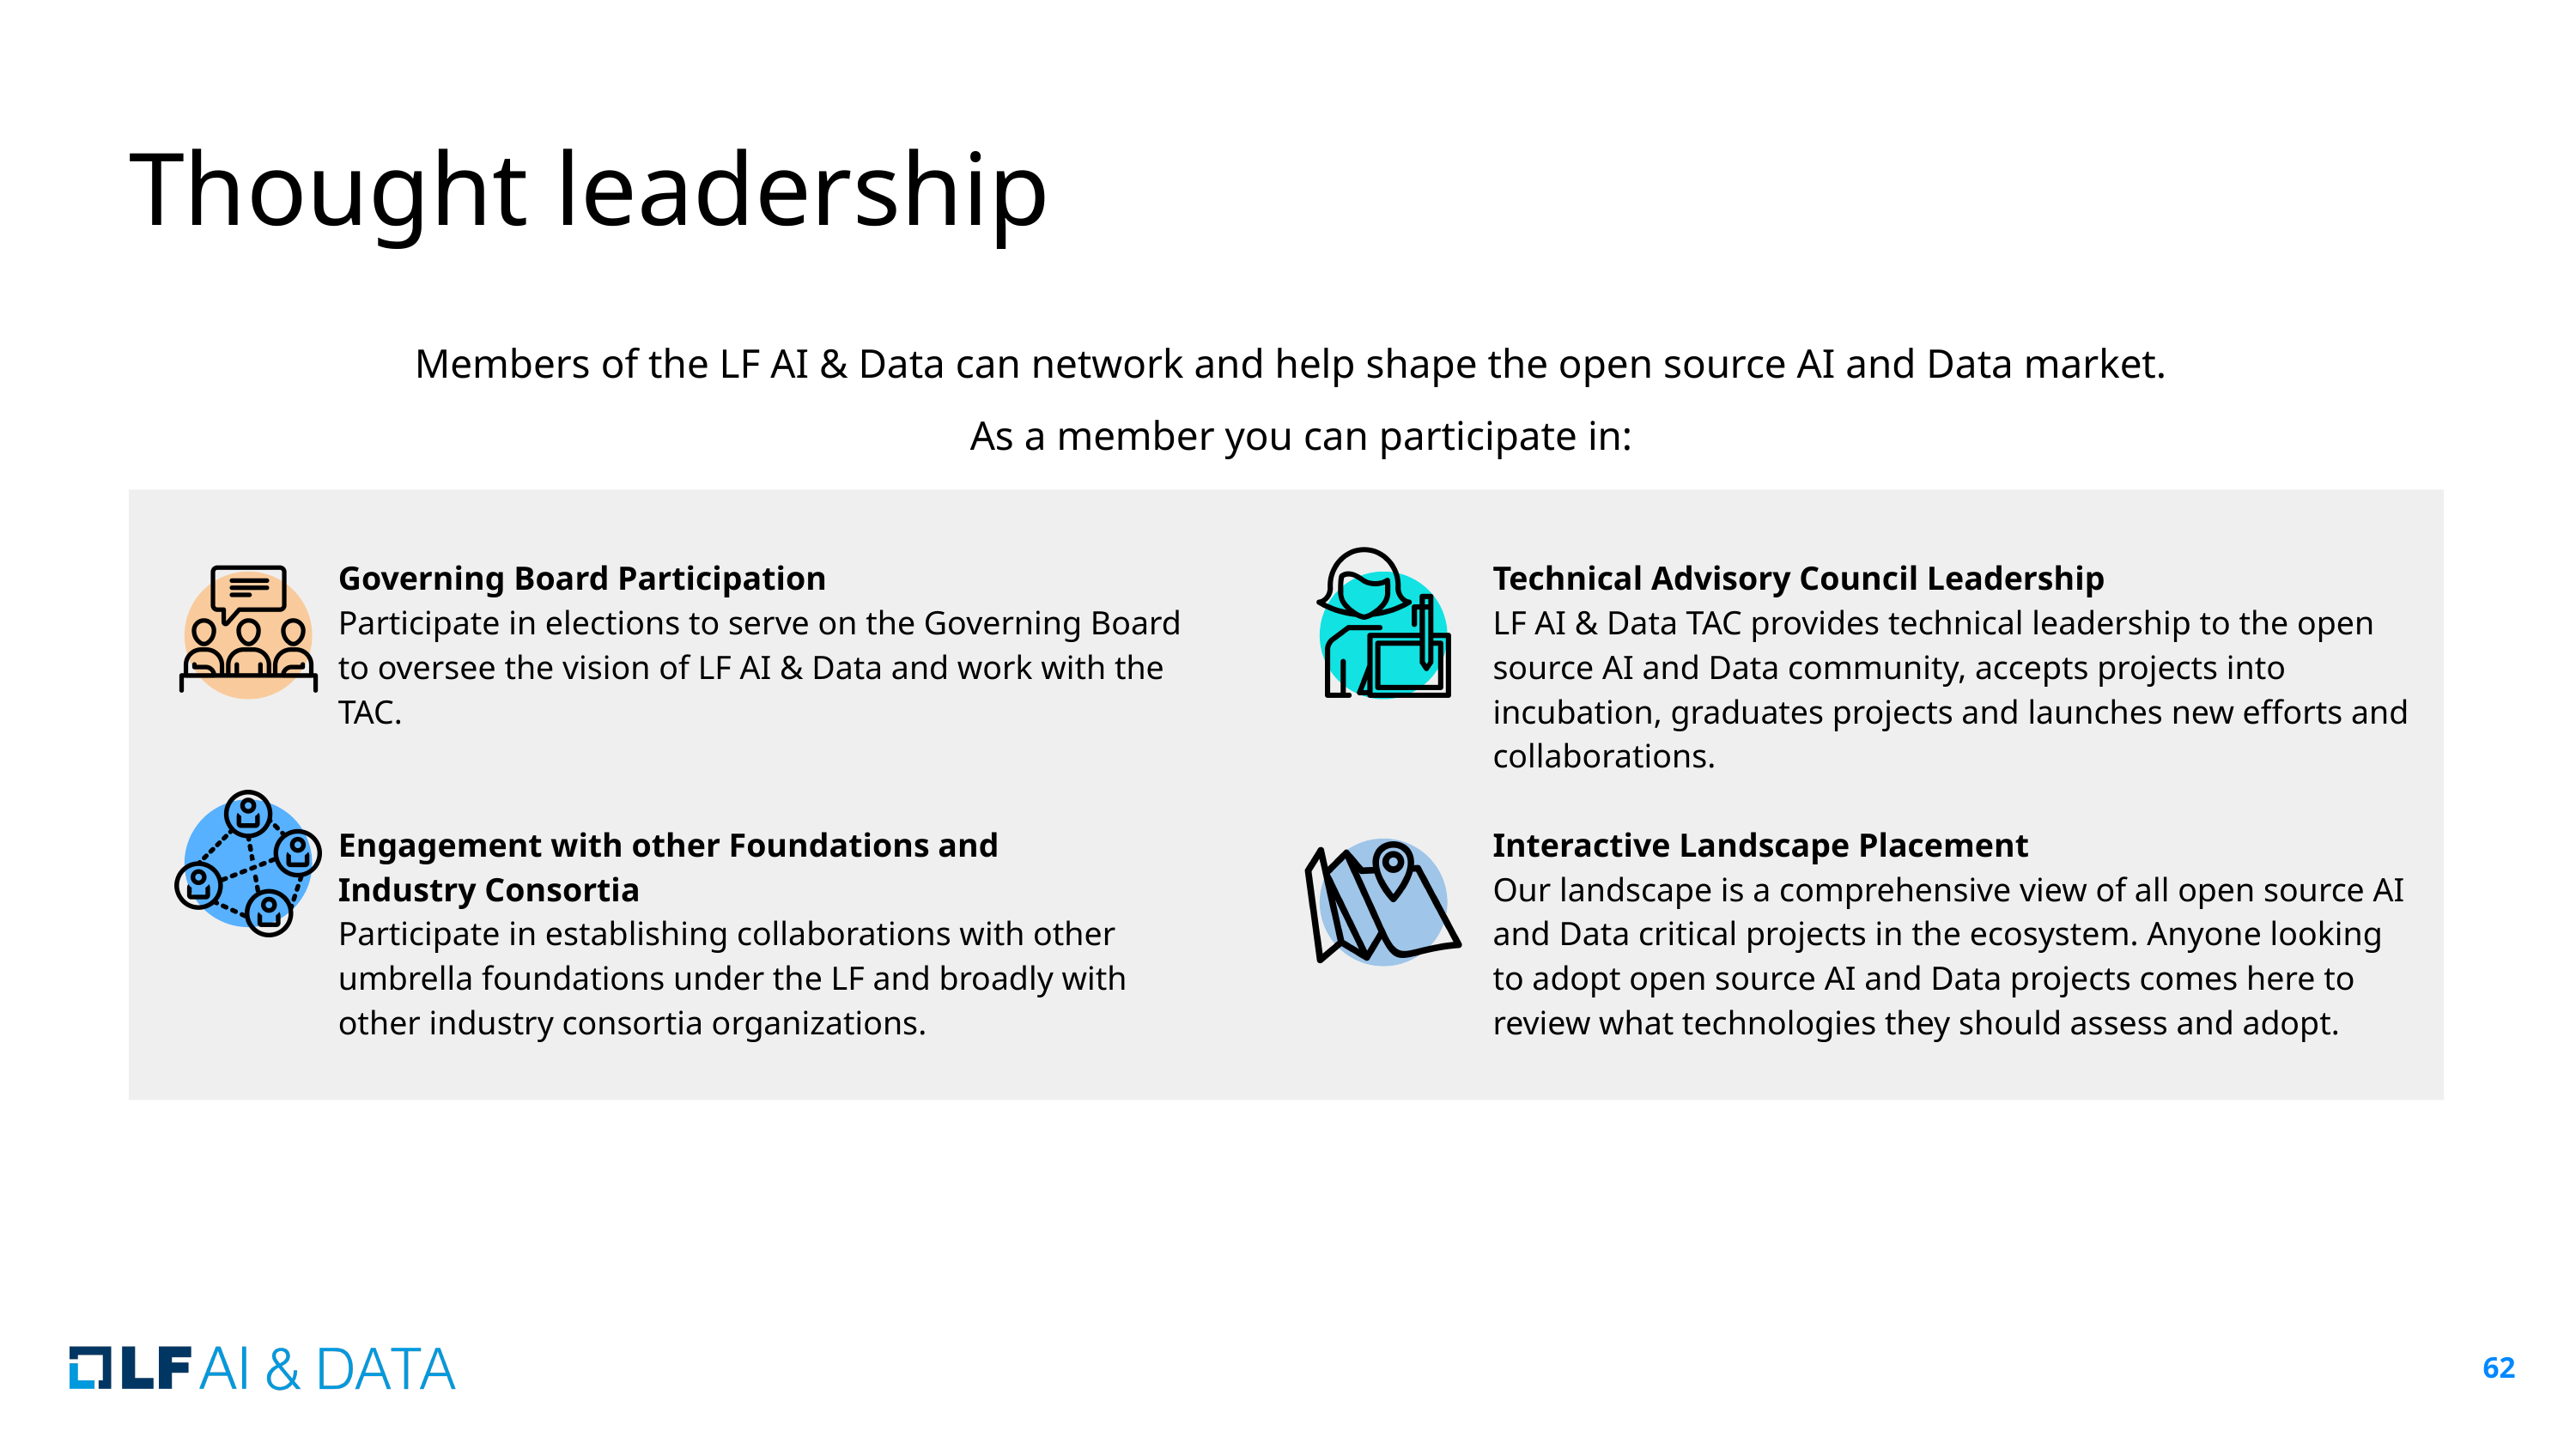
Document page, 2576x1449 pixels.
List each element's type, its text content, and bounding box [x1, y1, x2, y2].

picture [61, 1341, 461, 1397]
title Thought leadership [129, 124, 2530, 287]
picture [170, 550, 326, 706]
slide_number ‹#› [2386, 1313, 2542, 1425]
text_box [1279, 797, 1488, 1007]
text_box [174, 790, 322, 937]
text_box [129, 489, 2445, 1100]
text_box Governing Board Participation Participate in elections to serve on the Governing Board to oversee the vision of LF AI & Data and work with the TAC. Engagement with other Foundations and Industry Consortia Participate in establishing collaborations with other umbrella foundations under the LF and broadly with other industry consortia organizations. [320, 535, 1235, 1040]
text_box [1300, 538, 1467, 706]
text_box Technical Advisory Council Leadership LF AI & Data TAC provides technical leadership to the open source AI and Data community, accepts projects into incubation, graduates projects and launches new efforts and collaborations. Interactive Landscape Placement Our landscape is a comprehensive view of all open source AI and Data critical projects in the ecosystem. Anyone looking to adopt open source AI and Data projects comes here to review what technologies they should assess and adopt. [1475, 535, 2427, 1069]
text_box Members of the LF AI & Data can network and help shape the open source AI and Data market. As a member you can participate in: [155, 318, 2447, 457]
